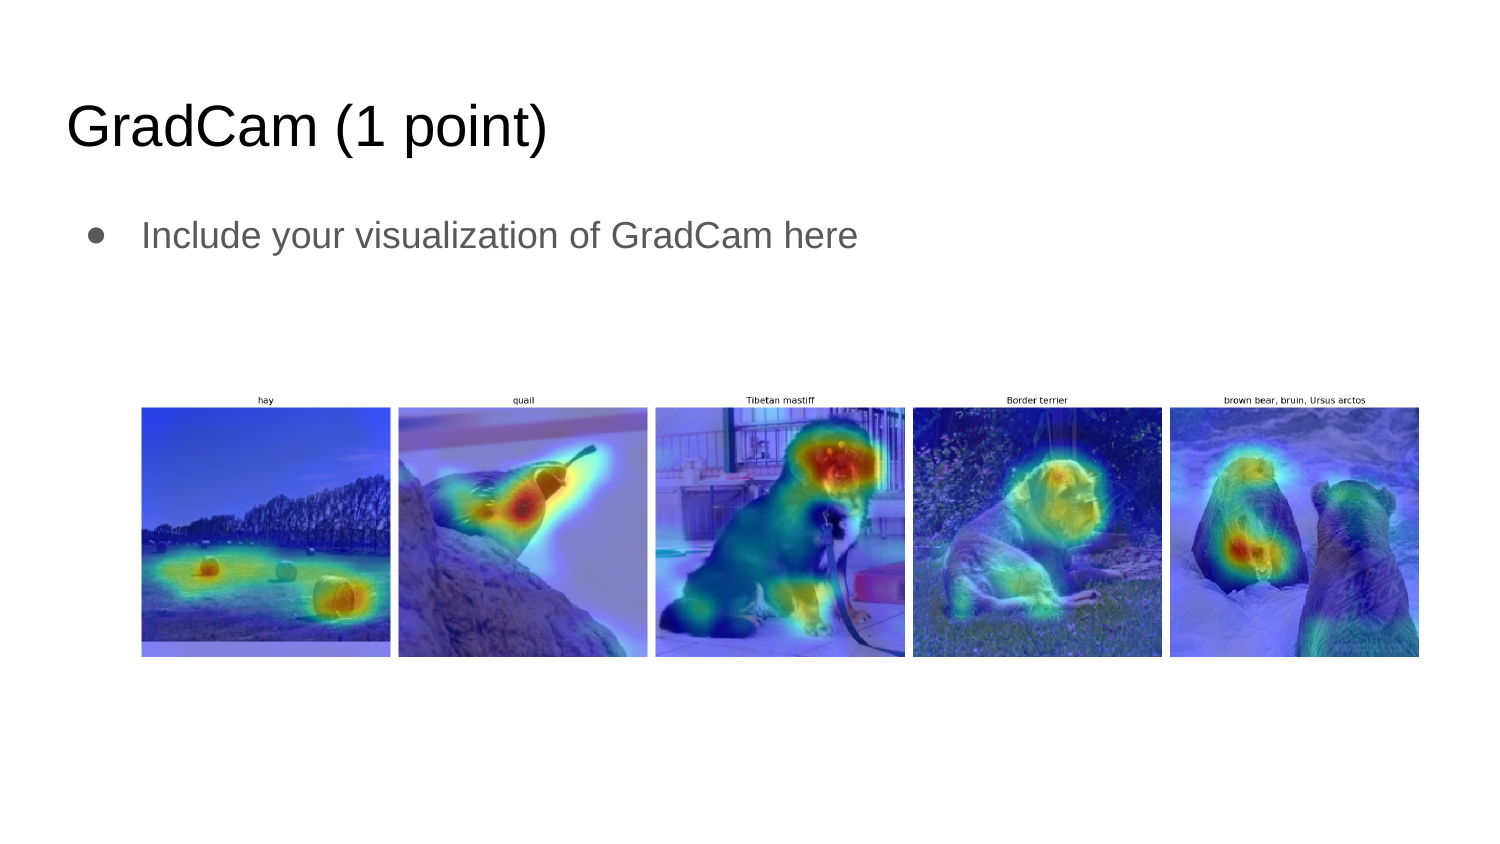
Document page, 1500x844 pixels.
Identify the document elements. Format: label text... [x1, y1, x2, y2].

picture [133, 319, 1427, 692]
title GradCam (1 point) [51, 72, 1449, 167]
list Include your visualization of GradCam here [51, 189, 1449, 750]
